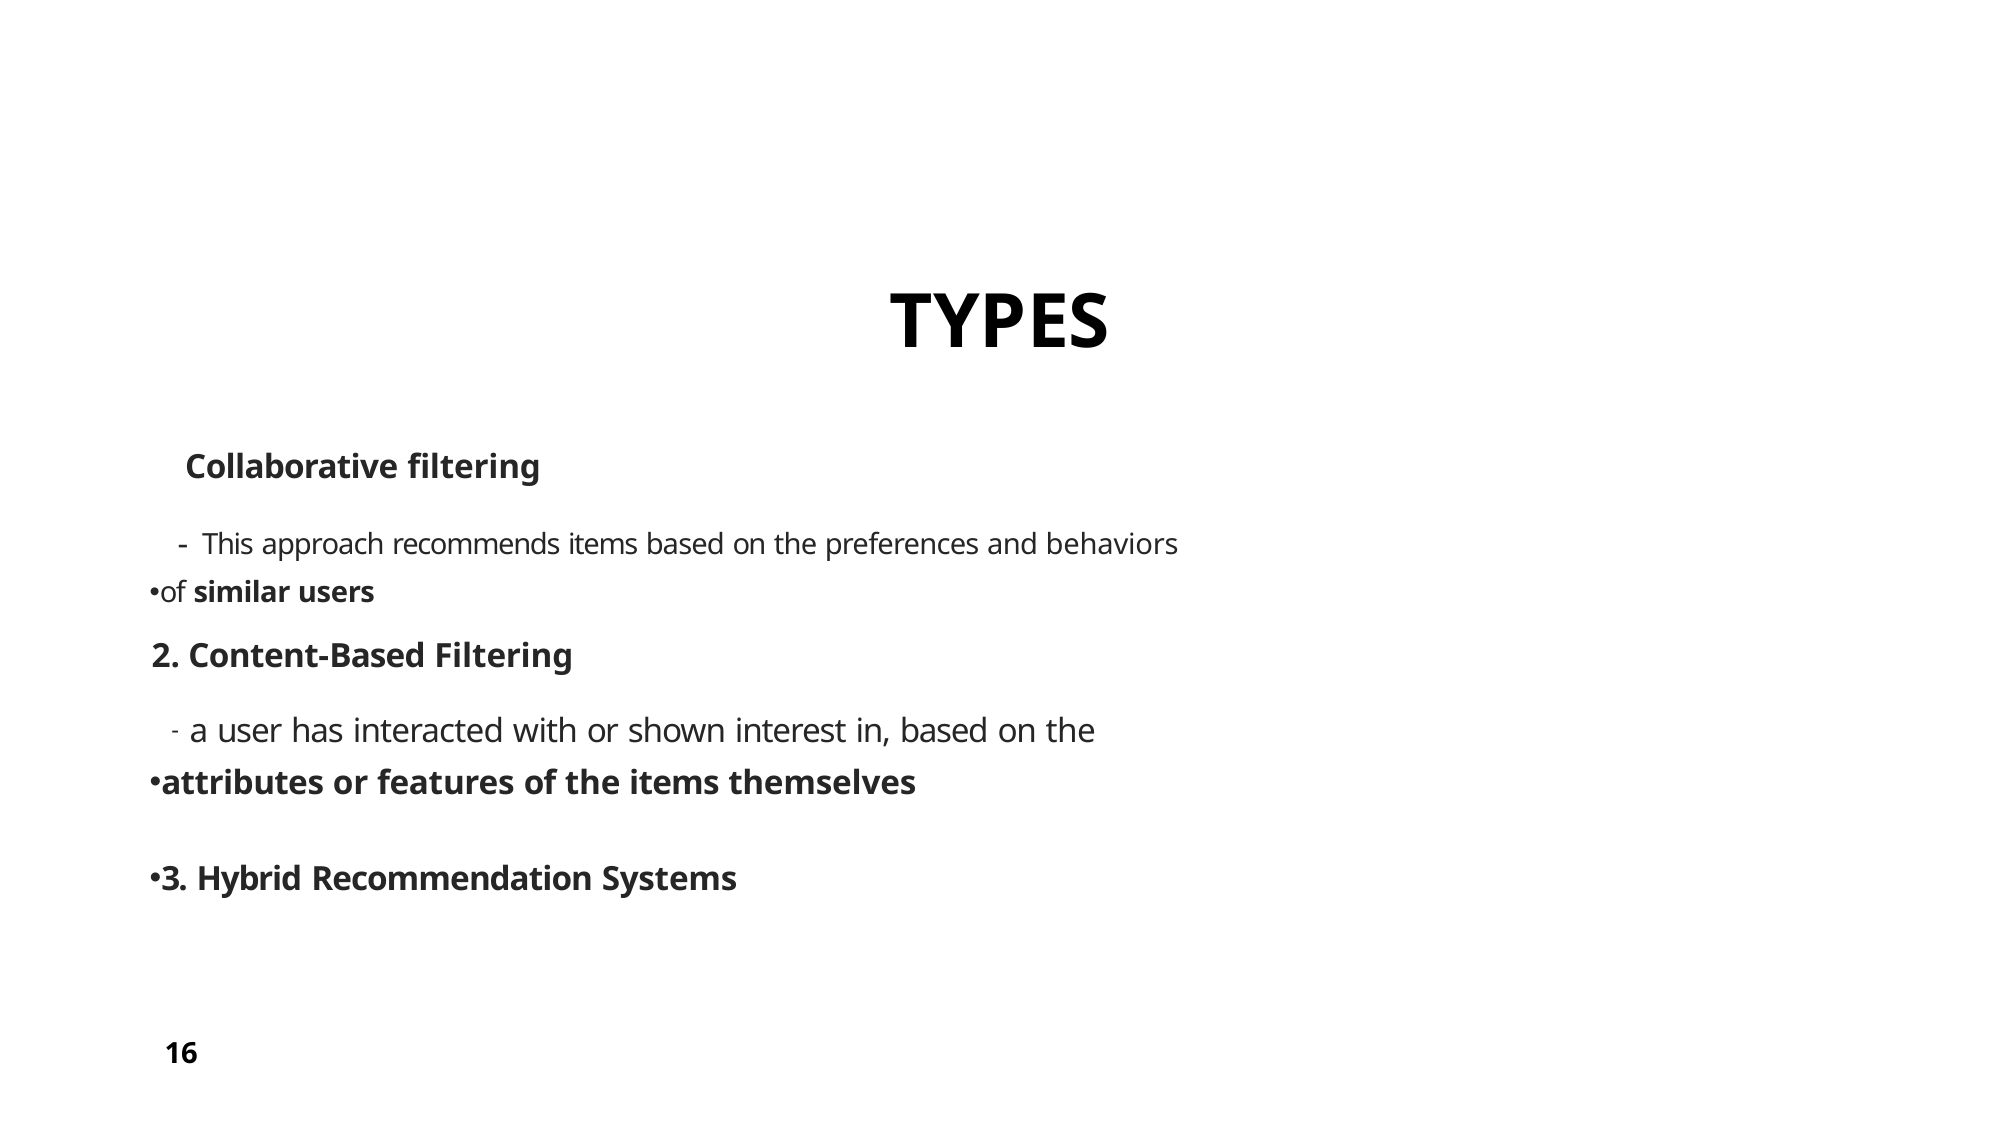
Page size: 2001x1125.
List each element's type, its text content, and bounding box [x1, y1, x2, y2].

title types [146, 153, 1854, 371]
list Collaborative filtering This approach recommends items based on the preferences and behaviors of similar users Content-Based Filtering a user has interacted with or shown interest in, based on the attributes or features of the items themselves 3. Hybrid Recommendation Systems [149, 442, 1857, 1083]
